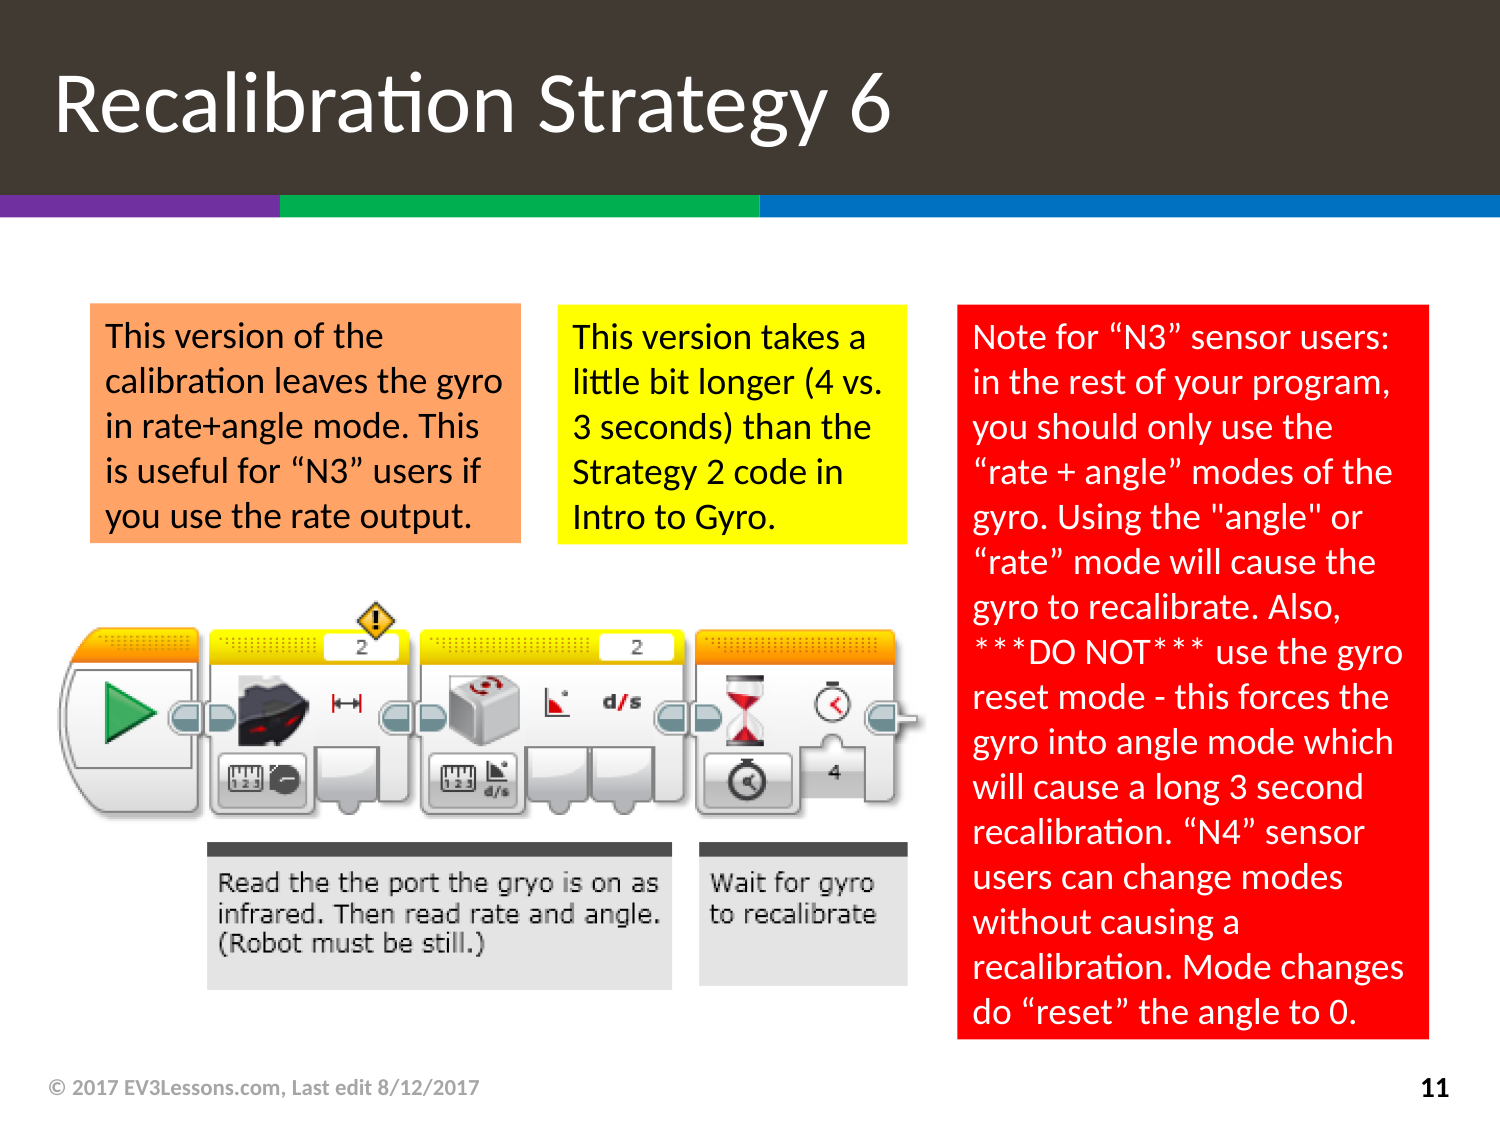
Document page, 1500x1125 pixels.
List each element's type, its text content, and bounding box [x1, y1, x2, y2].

text_box Note for “N3” sensor users: in the rest of your program, you should only use the “rate + angle” modes of the gyro. Using the "angle" or “rate” mode will cause the gyro to recalibrate. Also, ***DO NOT*** use the gyro reset mode - this forces the gyro into angle mode which will cause a long 3 second recalibration. “N4” sensor users can change modes without causing a recalibration. Mode changes do “reset” the angle to 0. [957, 304, 1430, 1040]
slide_number 11 [1361, 1056, 1465, 1116]
footer © 2017 EV3Lessons.com, Last edit 8/12/2017 [32, 1055, 1038, 1116]
title Recalibration Strategy 6 [0, 0, 1500, 195]
text_box This version takes a little bit longer (4 vs. 3 seconds) than the Strategy 2 code in Intro to Gyro. [557, 304, 908, 545]
text_box This version of the calibration leaves the gyro in rate+angle mode. This is useful for “N3” users if you use the rate output. [90, 303, 521, 544]
picture [32, 569, 941, 1013]
